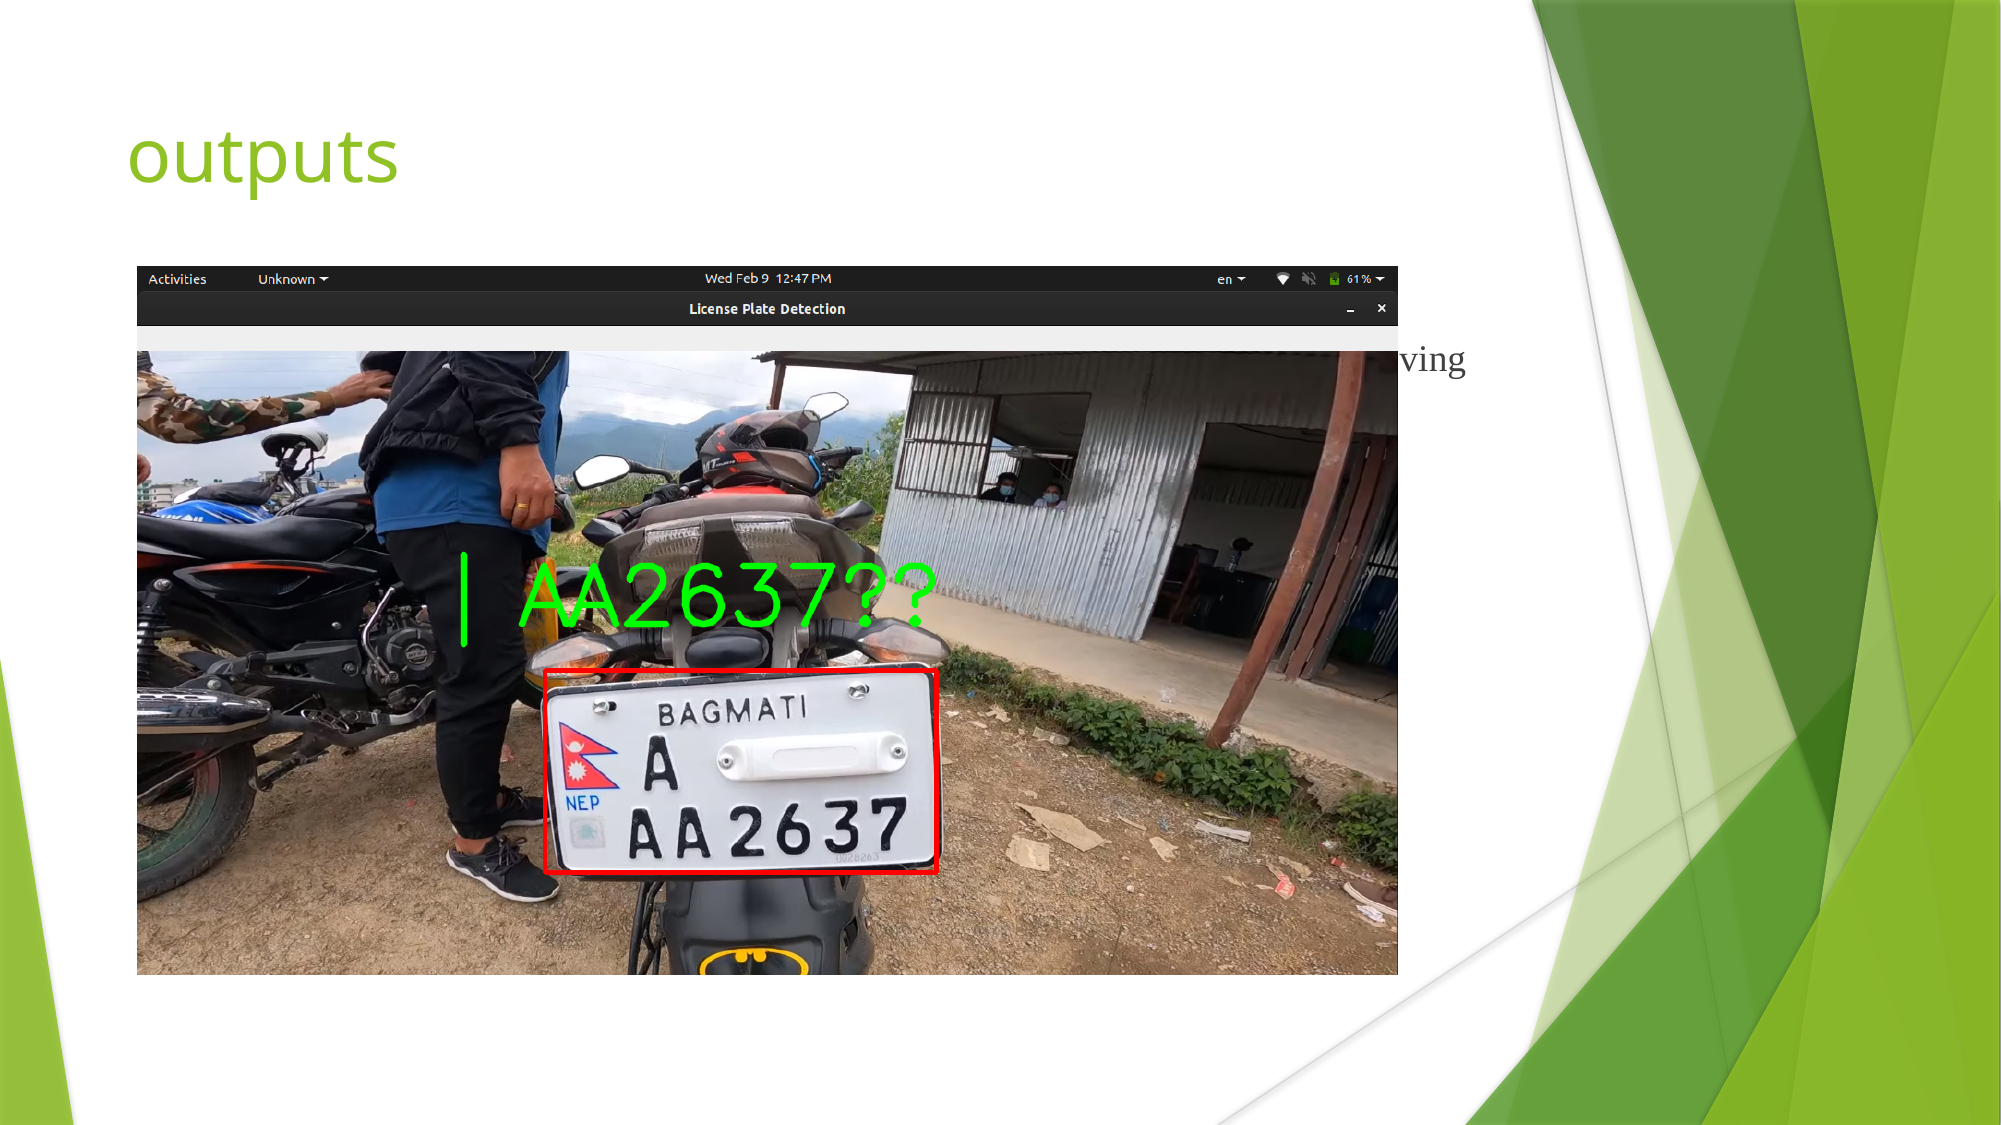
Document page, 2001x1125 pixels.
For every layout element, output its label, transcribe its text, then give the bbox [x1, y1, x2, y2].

picture [136, 265, 1398, 976]
list different weather conditions, orientations and speed at which vehicle was moving when the image was captured pose more challenges to this problem. difficult to recognize the number properly during night time. [137, 303, 1484, 1018]
title outputs [111, 99, 1522, 317]
